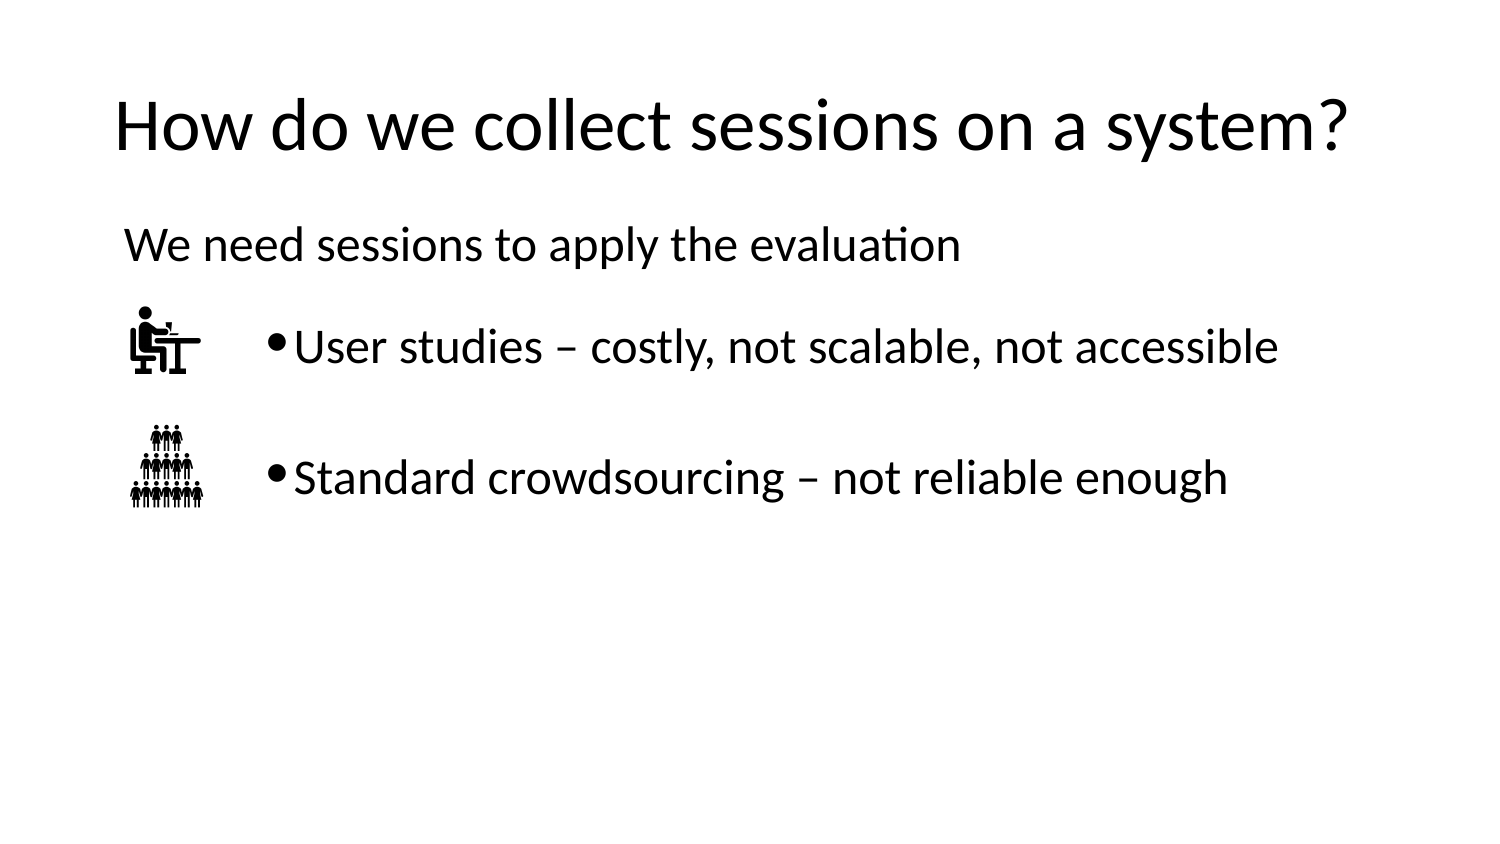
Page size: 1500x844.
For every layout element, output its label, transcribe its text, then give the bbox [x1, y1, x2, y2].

picture [120, 297, 210, 386]
title How do we collect sessions on a system? [103, 44, 1397, 208]
picture [120, 421, 210, 511]
list User studies – costly, not scalable, not accessible Standard crowdsourcing – not reliable enough [253, 314, 1332, 795]
text_box We need sessions to apply the evaluation [112, 206, 1238, 278]
